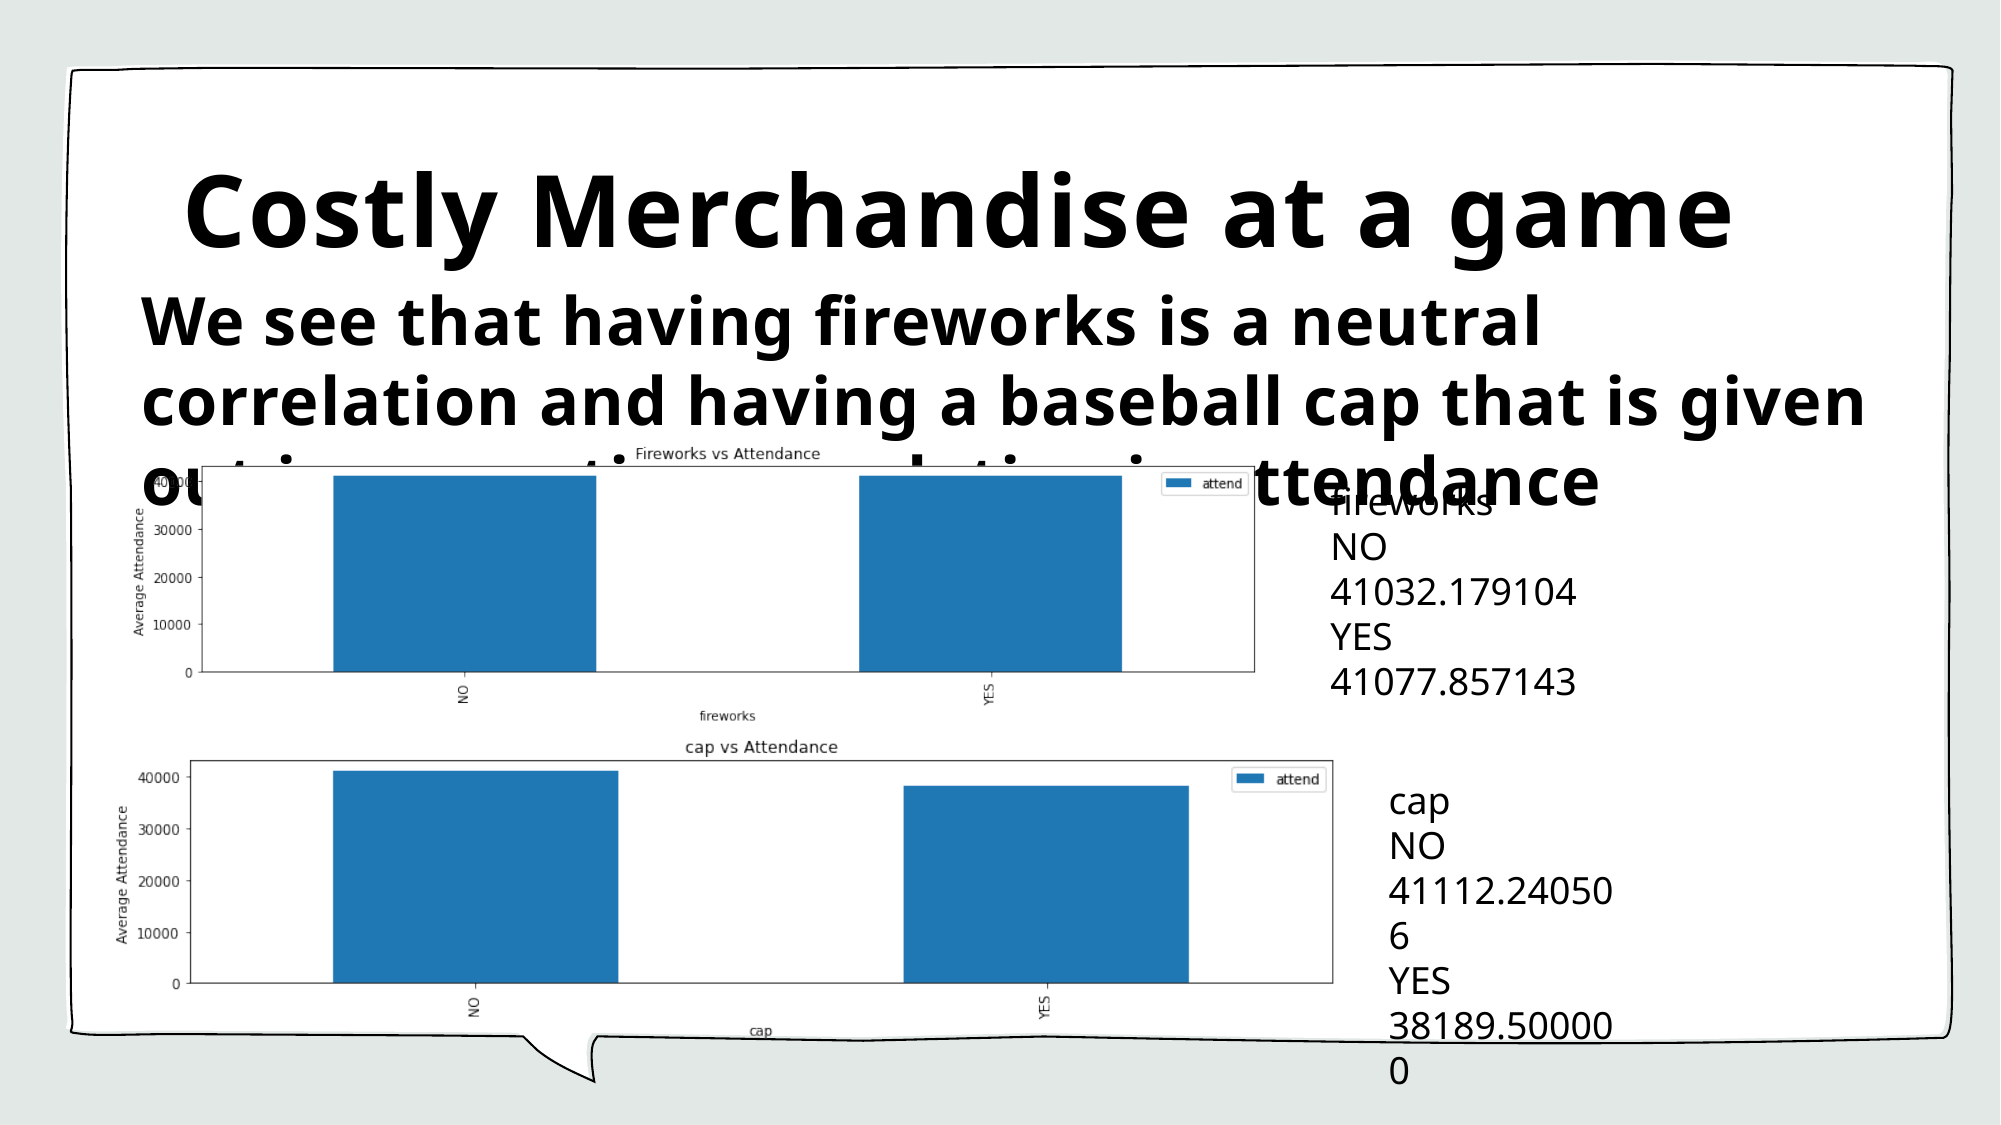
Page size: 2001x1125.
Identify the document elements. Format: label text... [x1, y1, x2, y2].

text_box cap NO 41112.240506 YES 38189.500000 [1373, 769, 1633, 1100]
picture [108, 438, 1342, 1048]
list We see that having fireworks is a neutral correlation and having a baseball cap that is given out is a negative correlation in attendance [126, 271, 1920, 1010]
title Costly Merchandise at a game [167, 91, 1863, 271]
text_box fireworks NO 41032.179104 YES 41077.857143 [1315, 470, 1618, 711]
